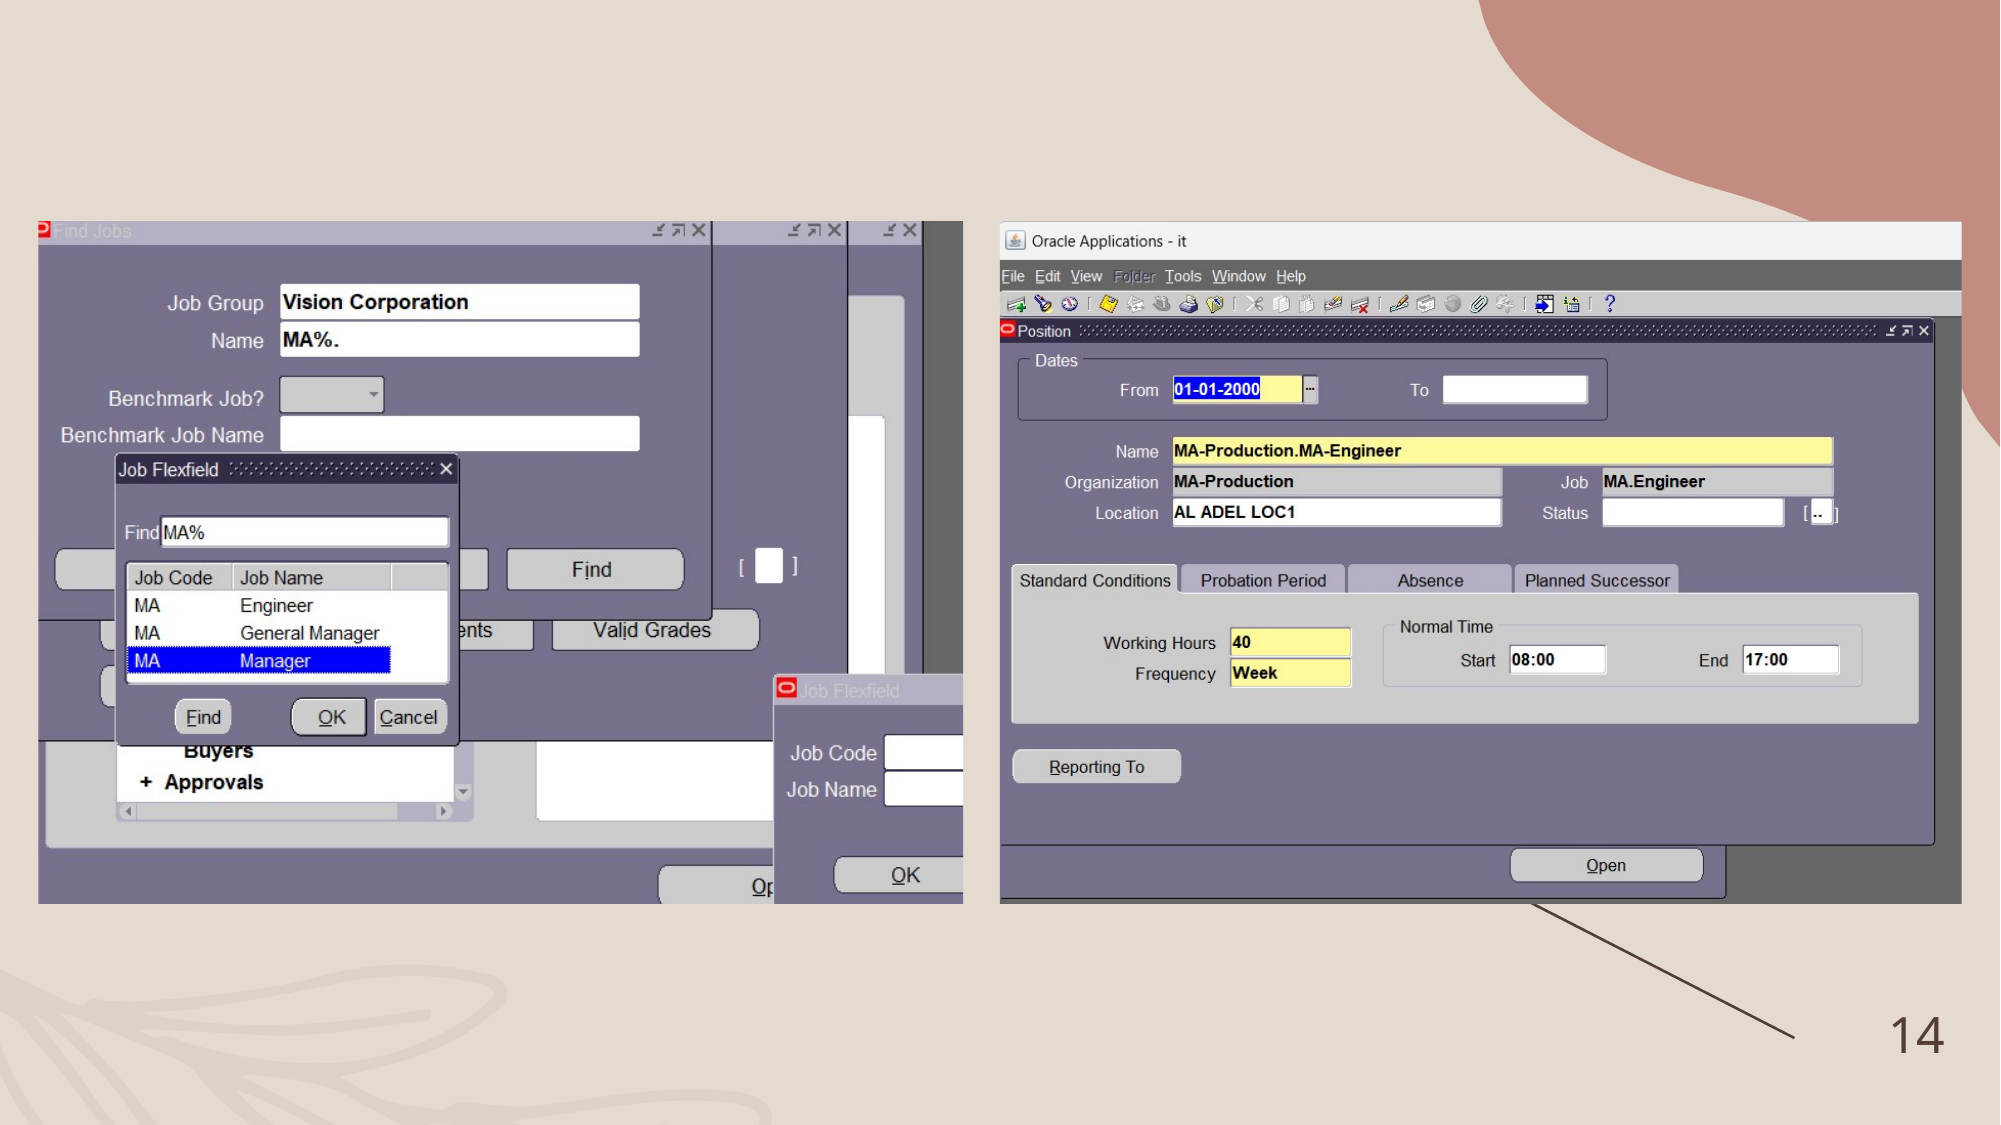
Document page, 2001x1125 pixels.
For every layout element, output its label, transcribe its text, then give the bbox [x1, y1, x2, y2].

slide_number 14 [1862, 964, 1971, 1112]
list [38, 221, 964, 904]
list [999, 221, 1962, 904]
